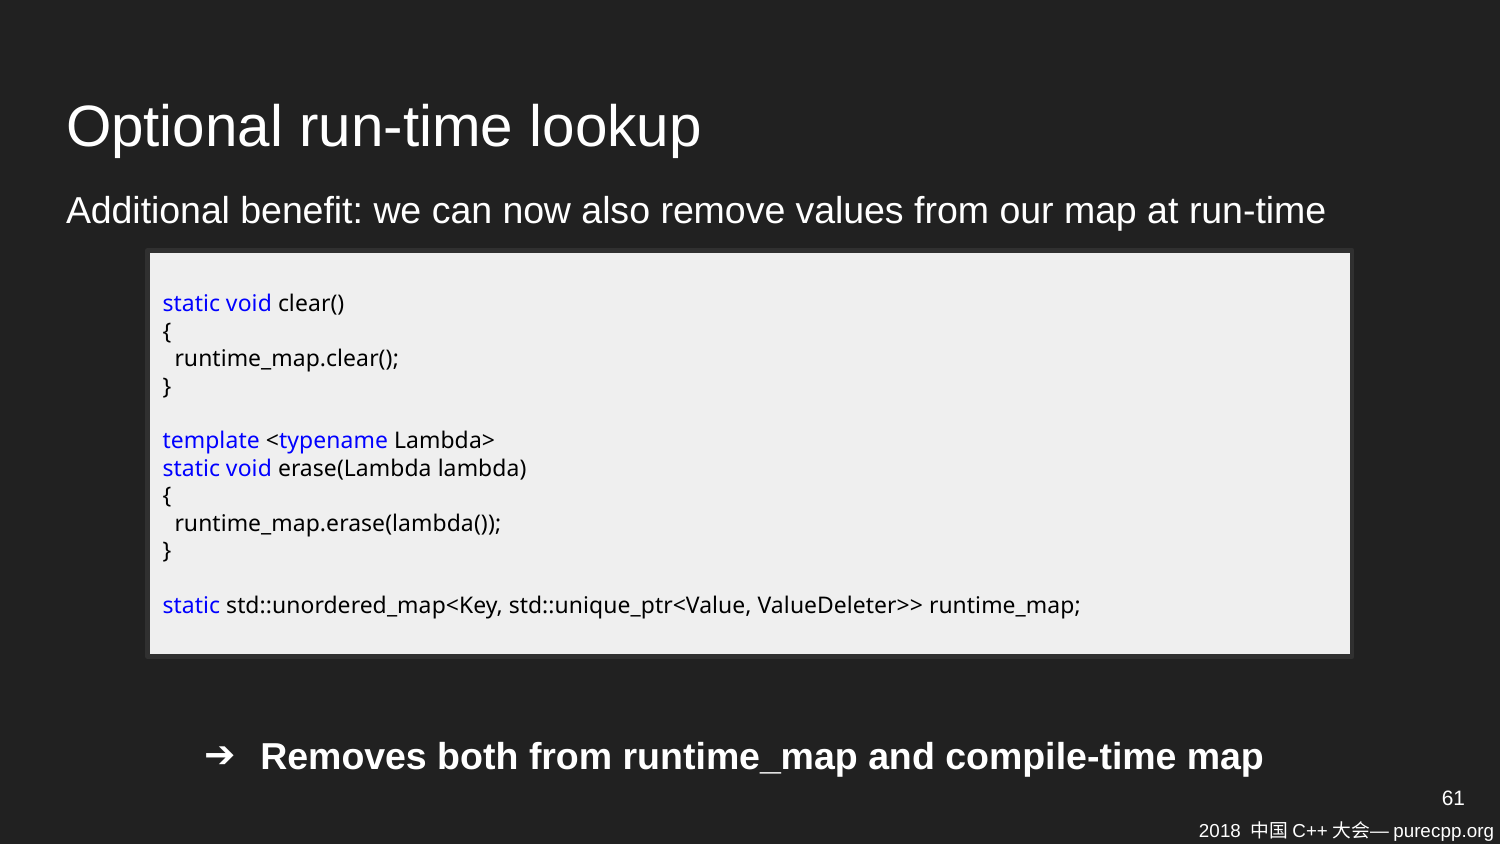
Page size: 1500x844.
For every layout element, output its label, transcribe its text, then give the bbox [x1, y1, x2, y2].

slide_number 61 [1389, 764, 1480, 830]
text_box Removes both from runtime_map and compile-time map [64, 703, 1387, 798]
list Additional benefit: we can now also remove values from our map at run-time [51, 164, 1449, 238]
text_box static void clear() { runtime_map.clear(); } template <typename Lambda> static void erase(Lambda lambda) { runtime_map.erase(lambda()); } static std::unordered_map<Key, std::unique_ptr<Value, ValueDeleter>> runtime_map; [147, 250, 1353, 657]
title Optional run-time lookup [51, 72, 1449, 164]
